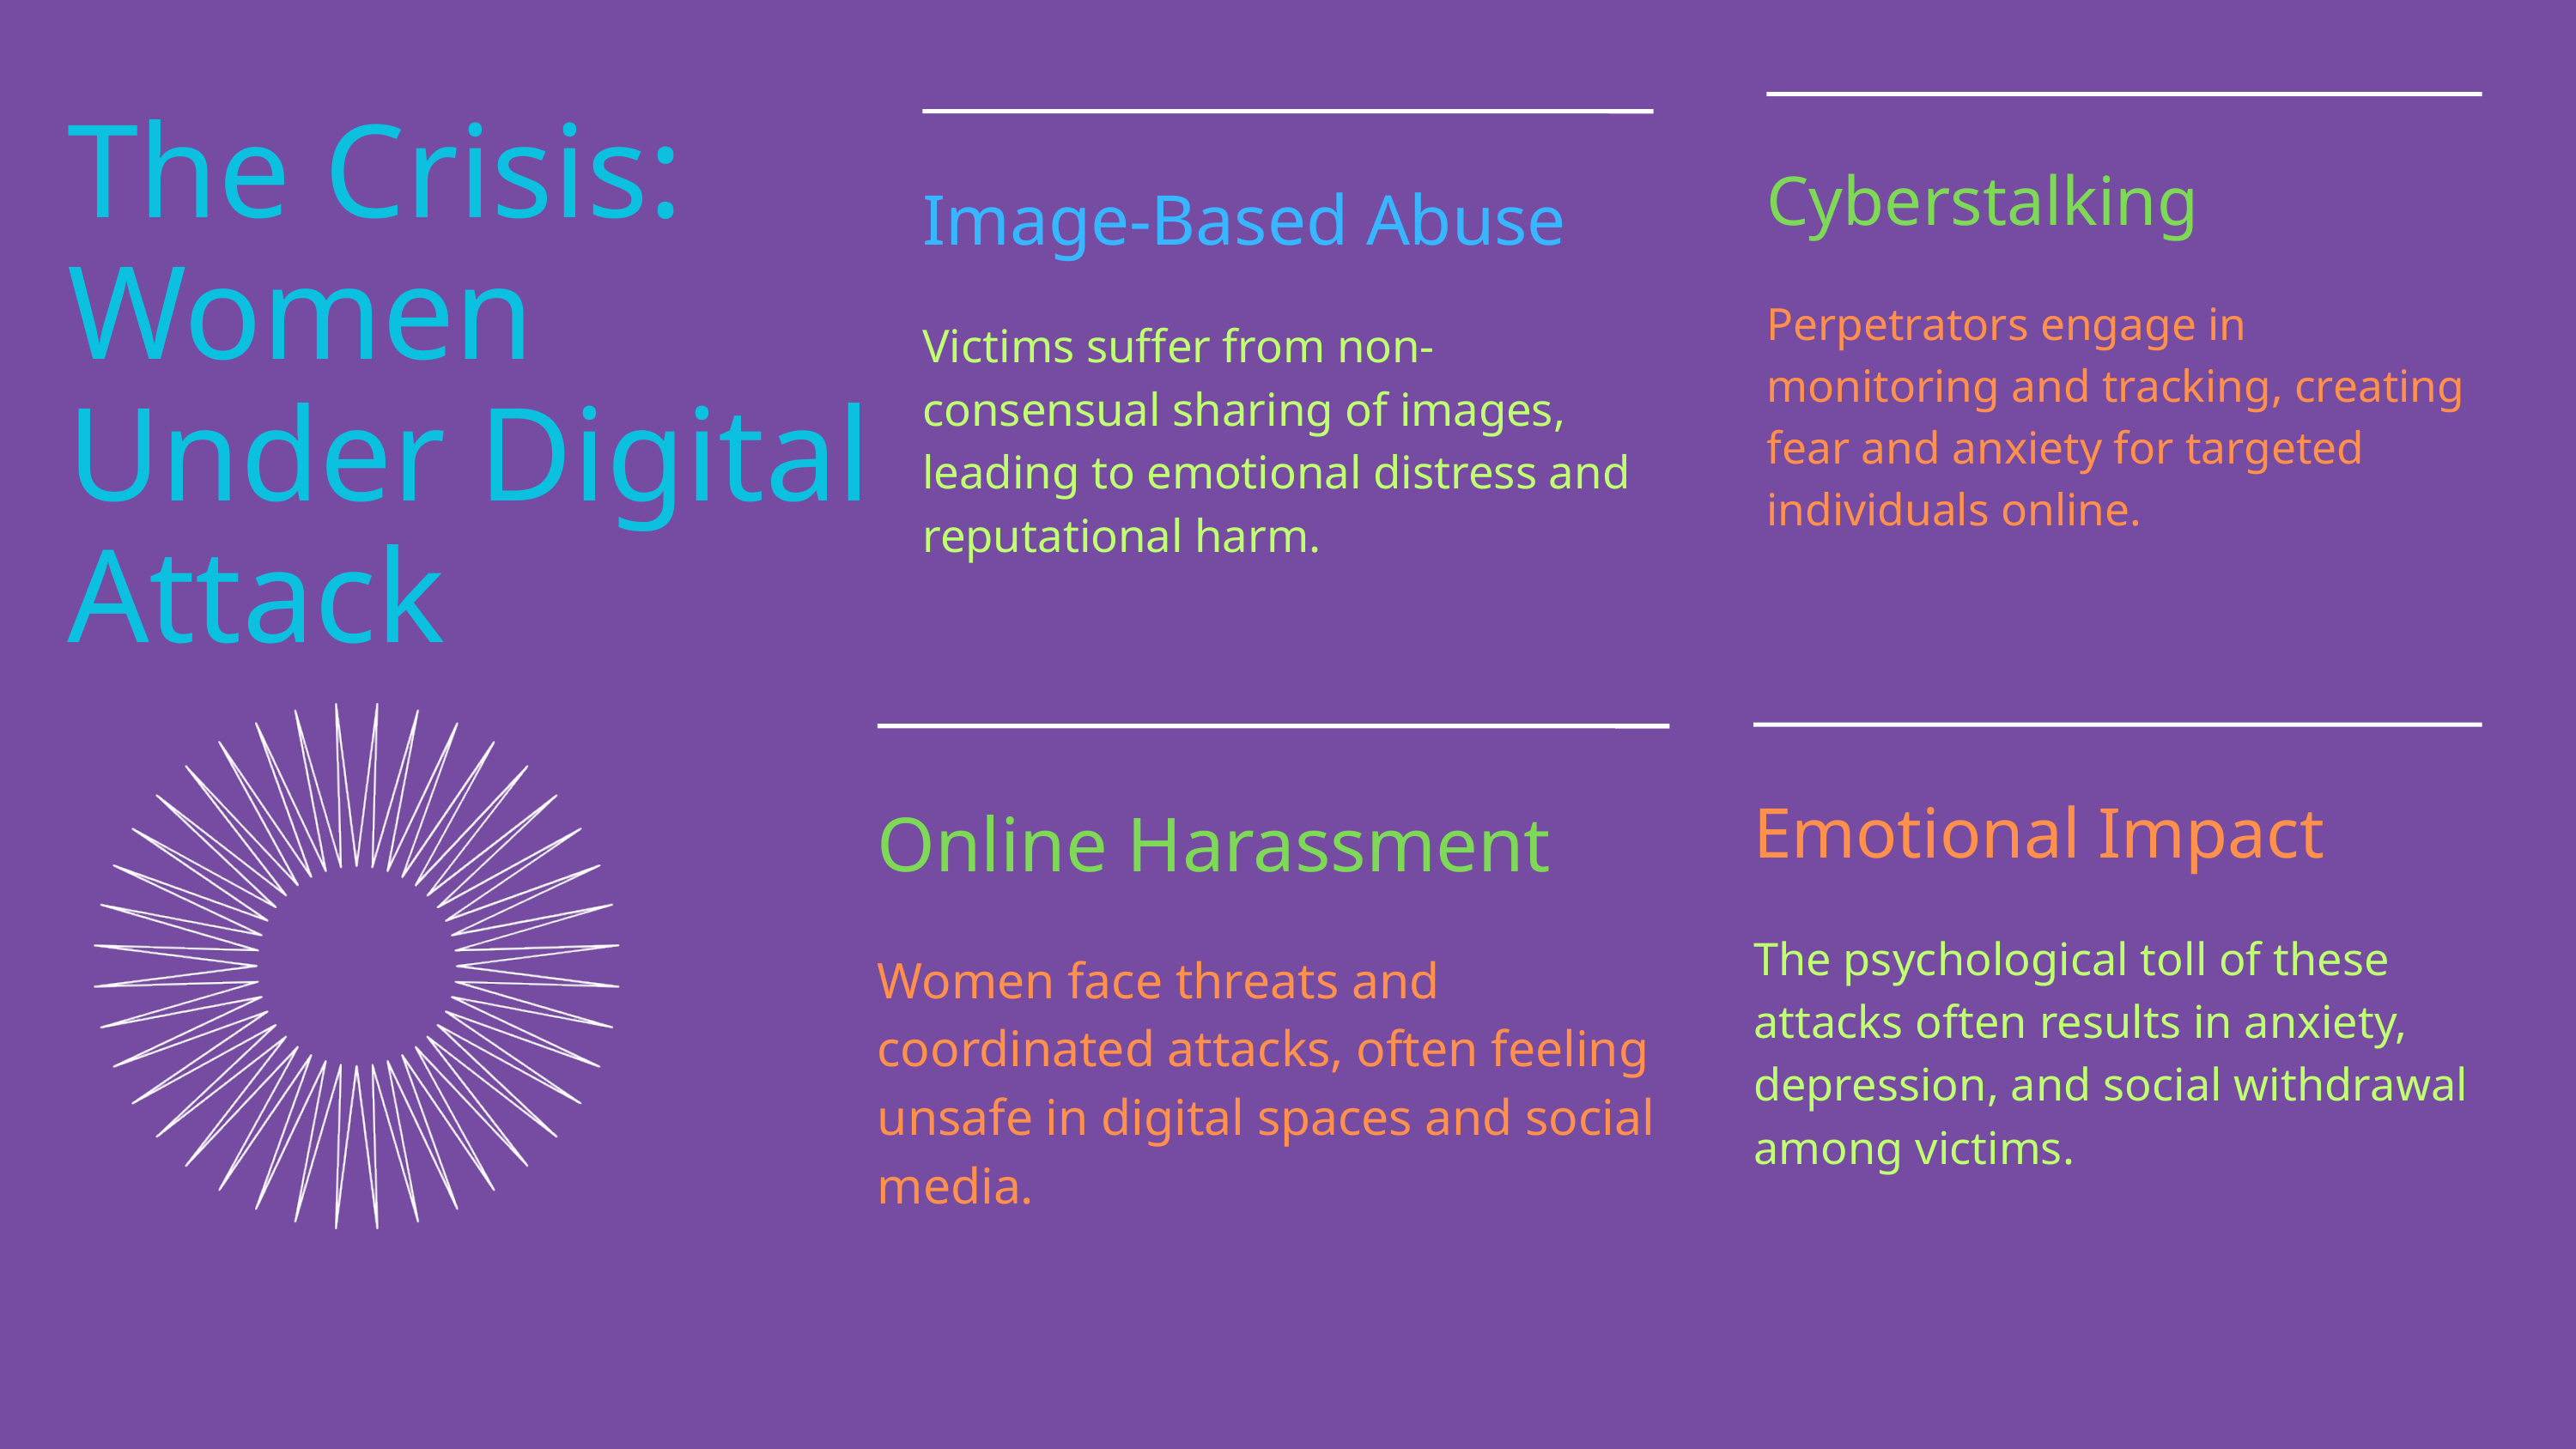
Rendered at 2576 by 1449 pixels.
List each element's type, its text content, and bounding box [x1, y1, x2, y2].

text_box [94, 703, 620, 1229]
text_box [922, 109, 1654, 556]
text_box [877, 724, 1670, 1210]
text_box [1766, 92, 2482, 530]
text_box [1753, 722, 2482, 1168]
text_box The Crisis: Women Under Digital Attack [67, 101, 878, 669]
